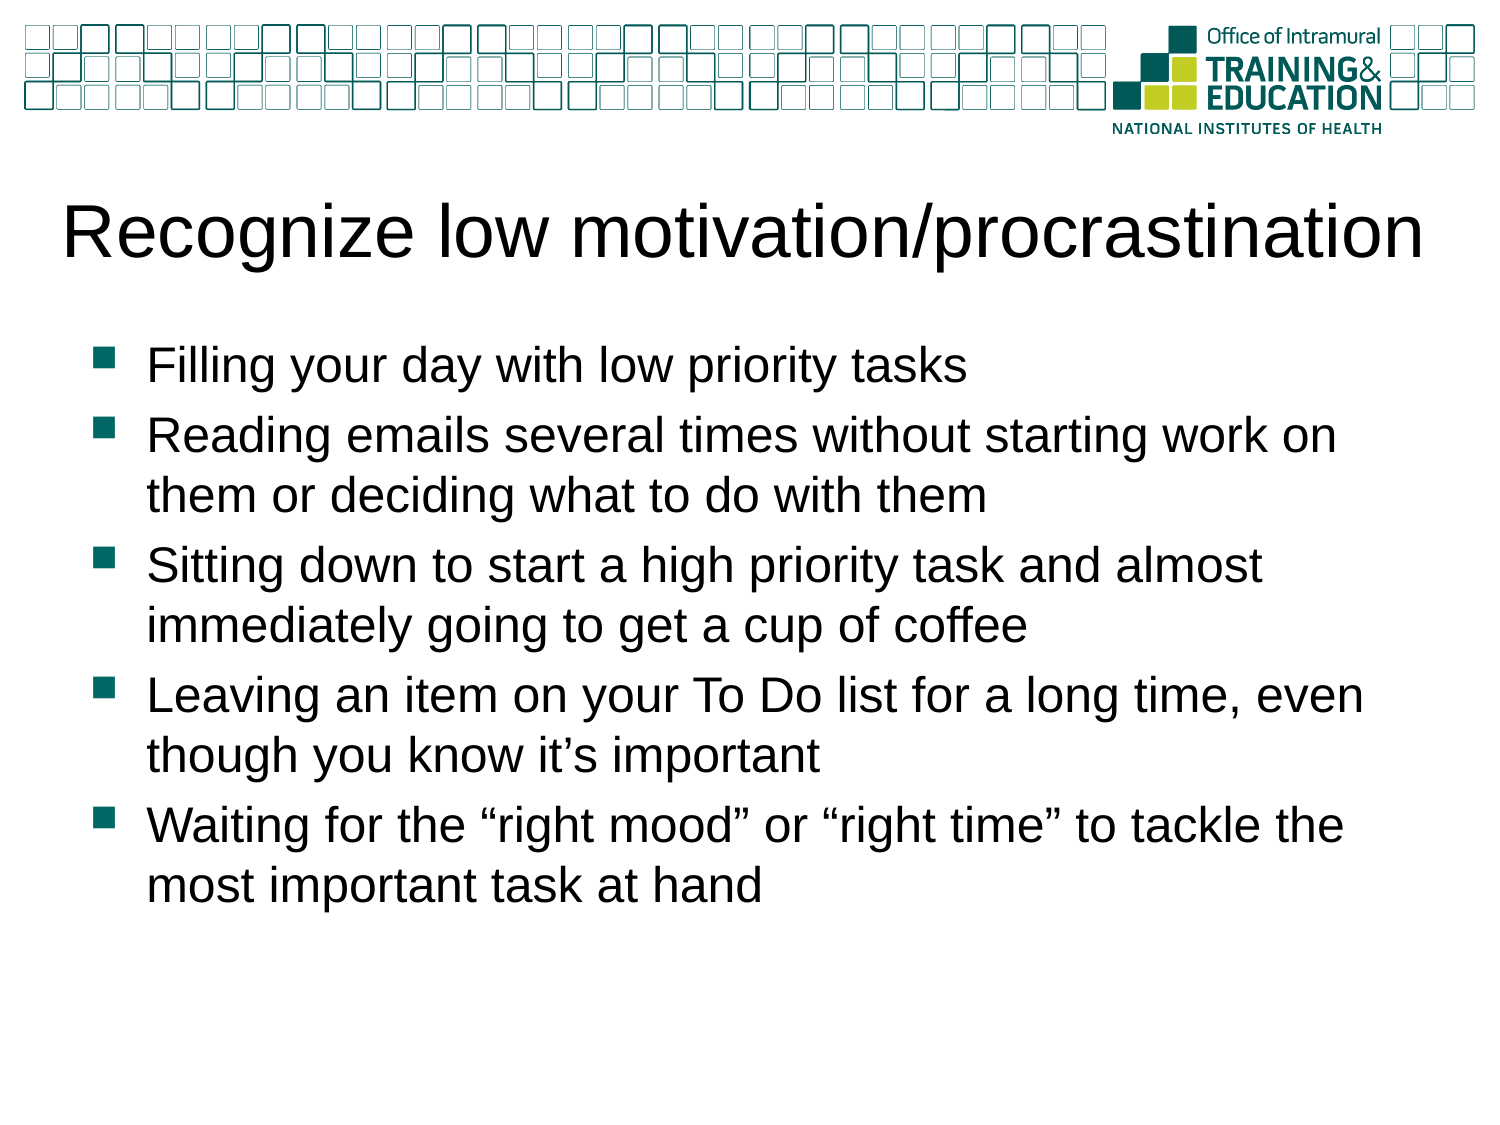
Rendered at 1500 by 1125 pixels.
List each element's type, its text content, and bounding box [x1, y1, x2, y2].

title Recognize low motivation/procrastination [12, 174, 1475, 338]
picture [24, 24, 1475, 134]
list Filling your day with low priority tasks Reading emails several times without starting work on them or deciding what to do with them Sitting down to start a high priority task and almost immediately going to get a cup of coffee Leaving an item on your To Do list for a long time, even though you know it’s important Waiting for the “right mood” or “right time” to tackle the most important task at hand [75, 324, 1425, 963]
